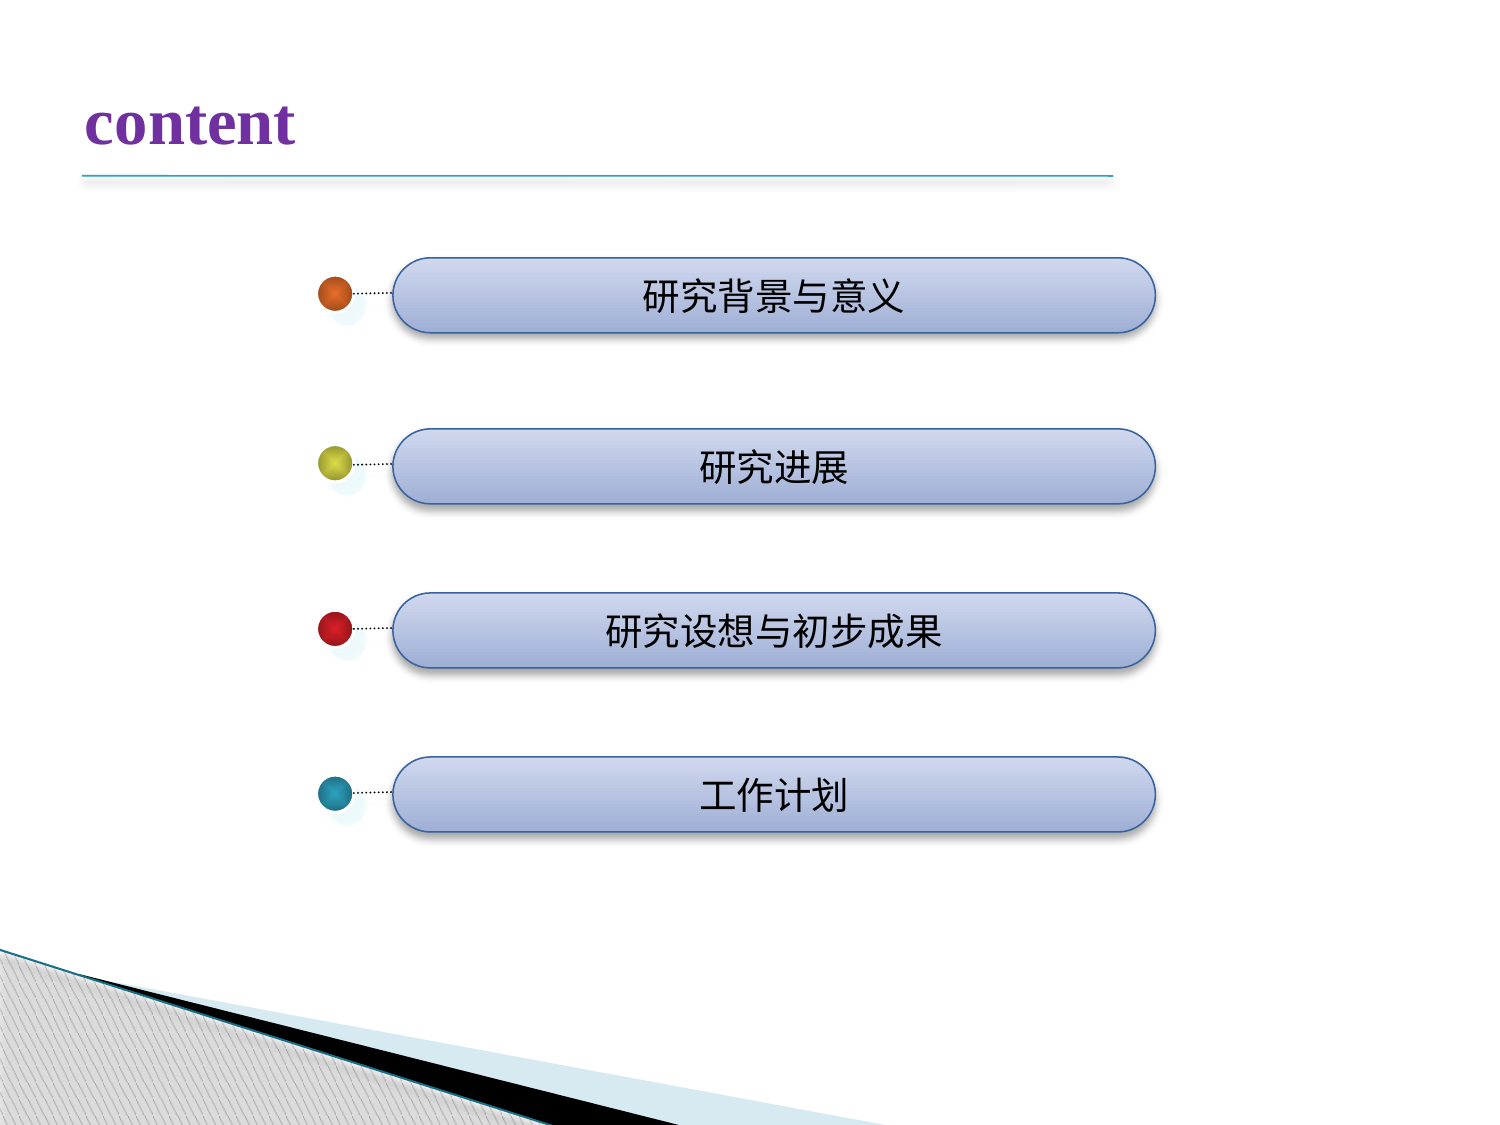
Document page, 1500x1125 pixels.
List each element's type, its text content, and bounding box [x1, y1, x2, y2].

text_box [316, 592, 1156, 669]
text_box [316, 428, 1156, 505]
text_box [316, 756, 1156, 833]
text_box content [70, 70, 399, 188]
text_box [316, 257, 1156, 333]
